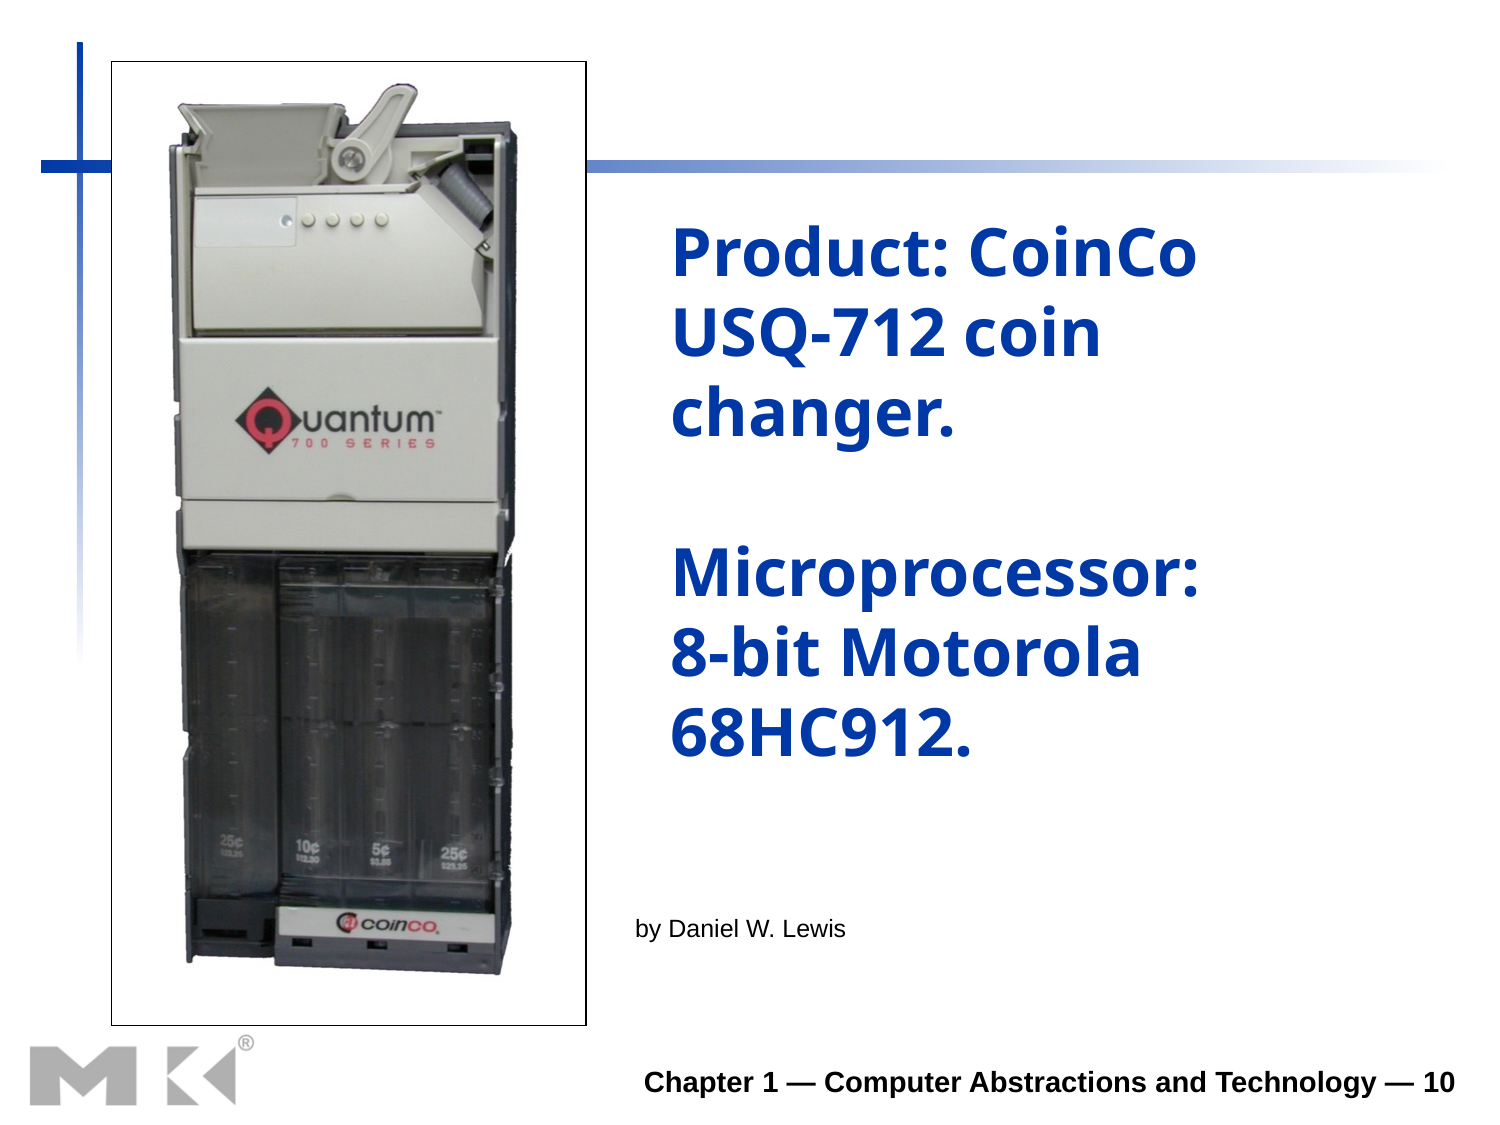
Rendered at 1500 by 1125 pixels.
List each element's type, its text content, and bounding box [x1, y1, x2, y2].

picture [29, 1034, 255, 1106]
text_box by Daniel W. Lewis [620, 904, 862, 950]
text_box Product: CoinCo USQ-712 coin changer. Microprocessor: 8-bit Motorola 68HC912. [655, 202, 1343, 778]
footer Chapter 1 — Computer Abstractions and Technology — 10 [277, 1046, 1471, 1106]
picture [112, 62, 586, 1026]
